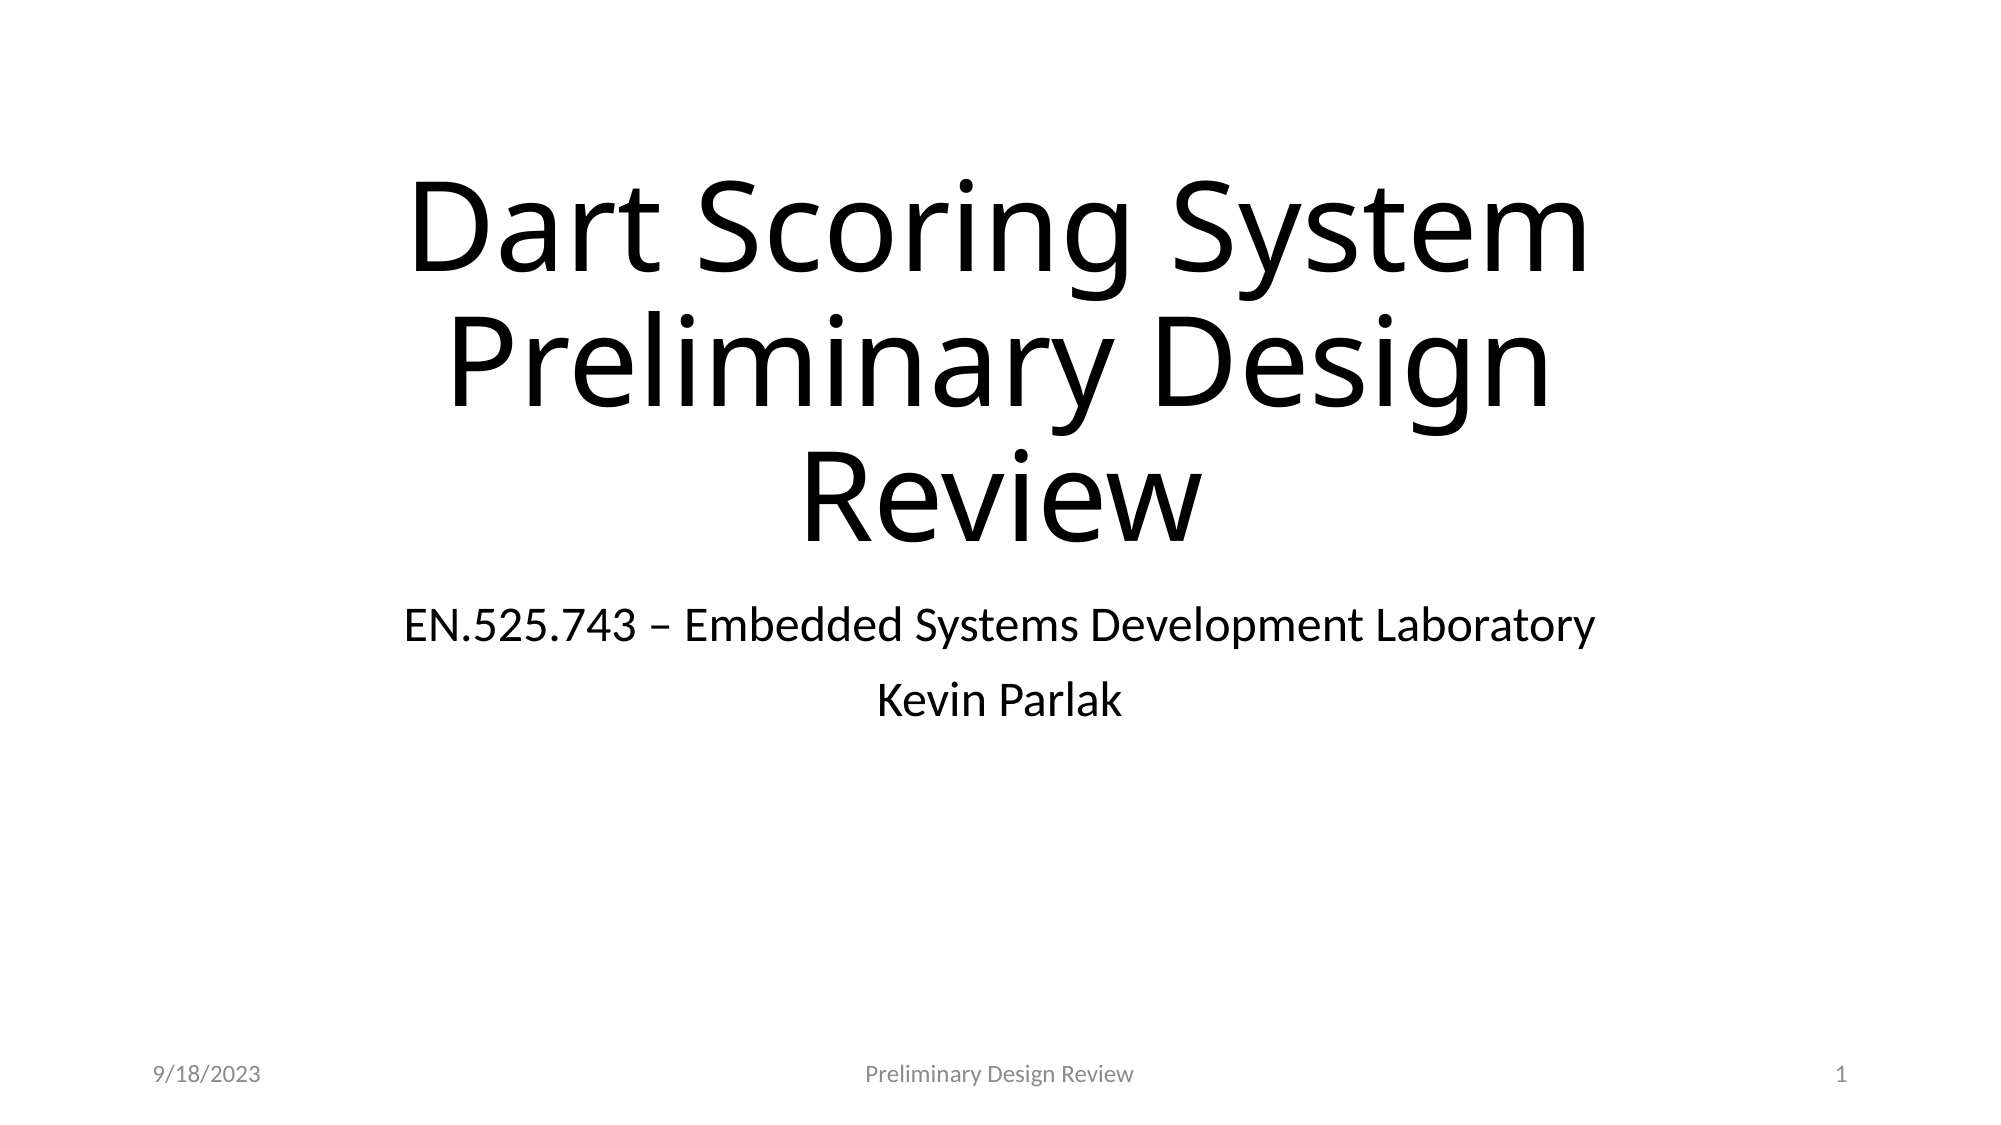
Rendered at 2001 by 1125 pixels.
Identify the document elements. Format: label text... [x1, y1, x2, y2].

footer Preliminary Design Review [662, 1042, 1338, 1103]
subtitle EN.525.743 – Embedded Systems Development Laboratory Kevin Parlak [249, 590, 1750, 863]
title Dart Scoring System Preliminary Design Review [249, 184, 1750, 576]
slide_number 1 [1412, 1042, 1863, 1103]
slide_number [137, 1042, 588, 1103]
